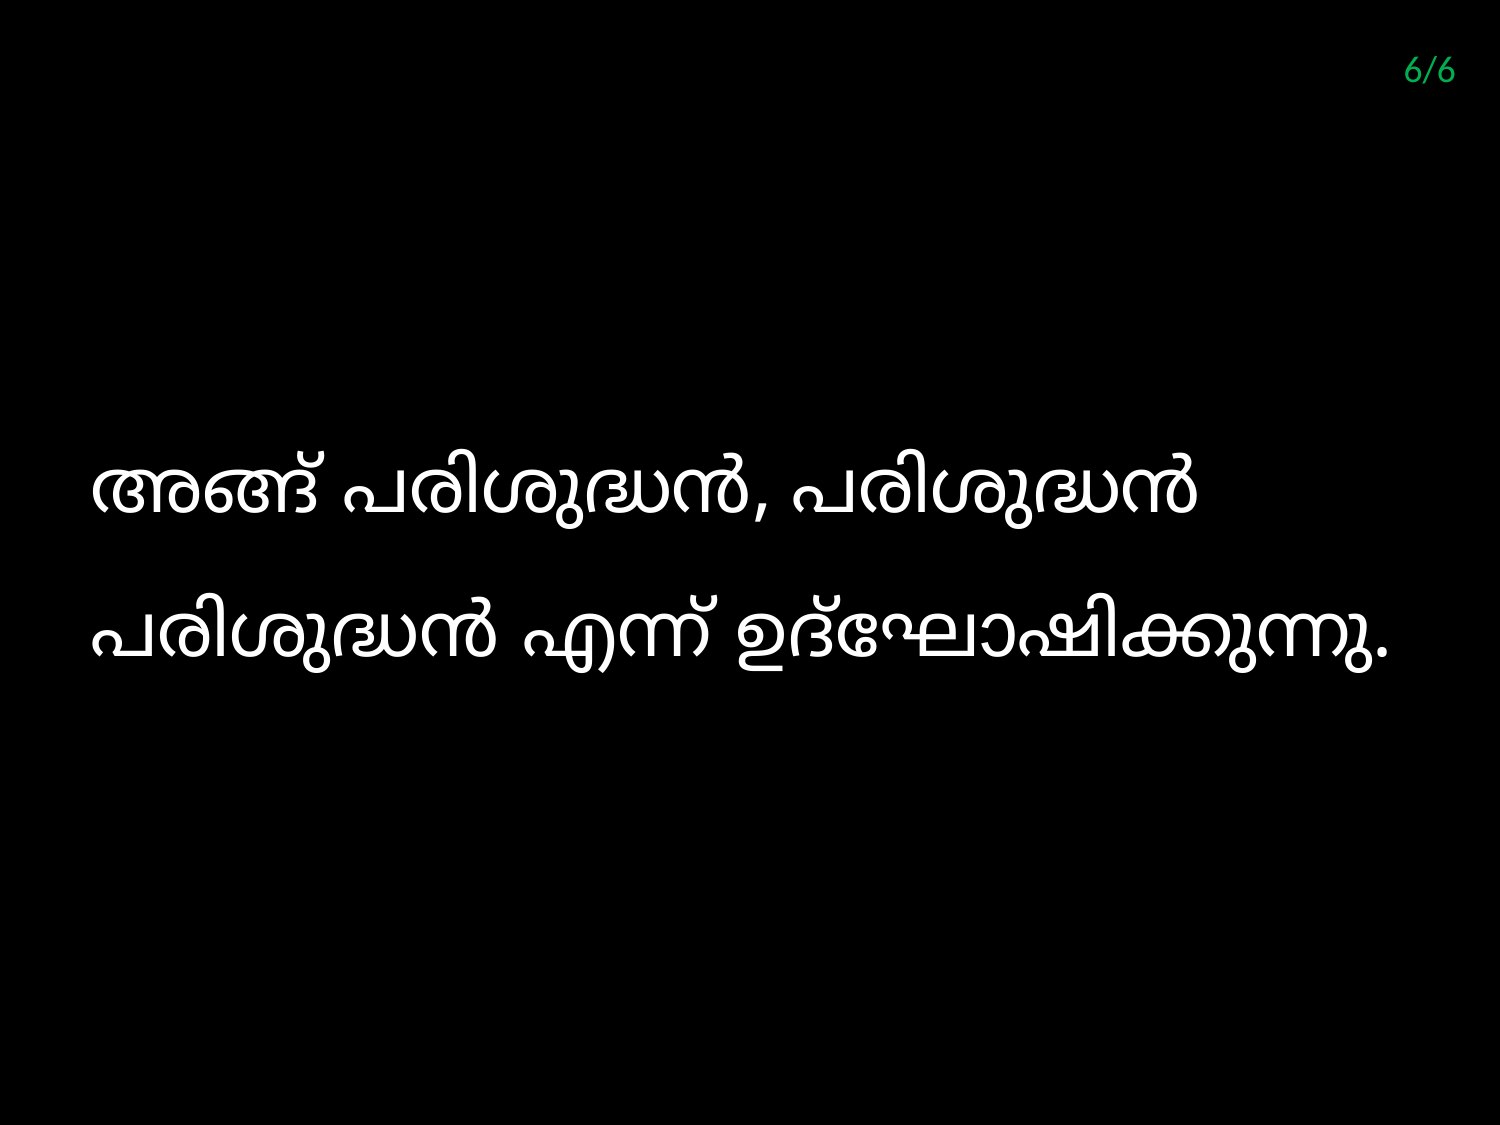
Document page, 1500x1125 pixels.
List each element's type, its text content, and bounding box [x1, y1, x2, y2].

list അങ്ങ് പരിശുദ്ധന്‍, പരിശുദ്ധന്‍ പരിശുദ്ധന്‍ എന്ന് ഉദ്ഘോഷിക്കുന്നു. [75, 50, 1425, 1005]
text_box 6/6 [1388, 37, 1471, 98]
